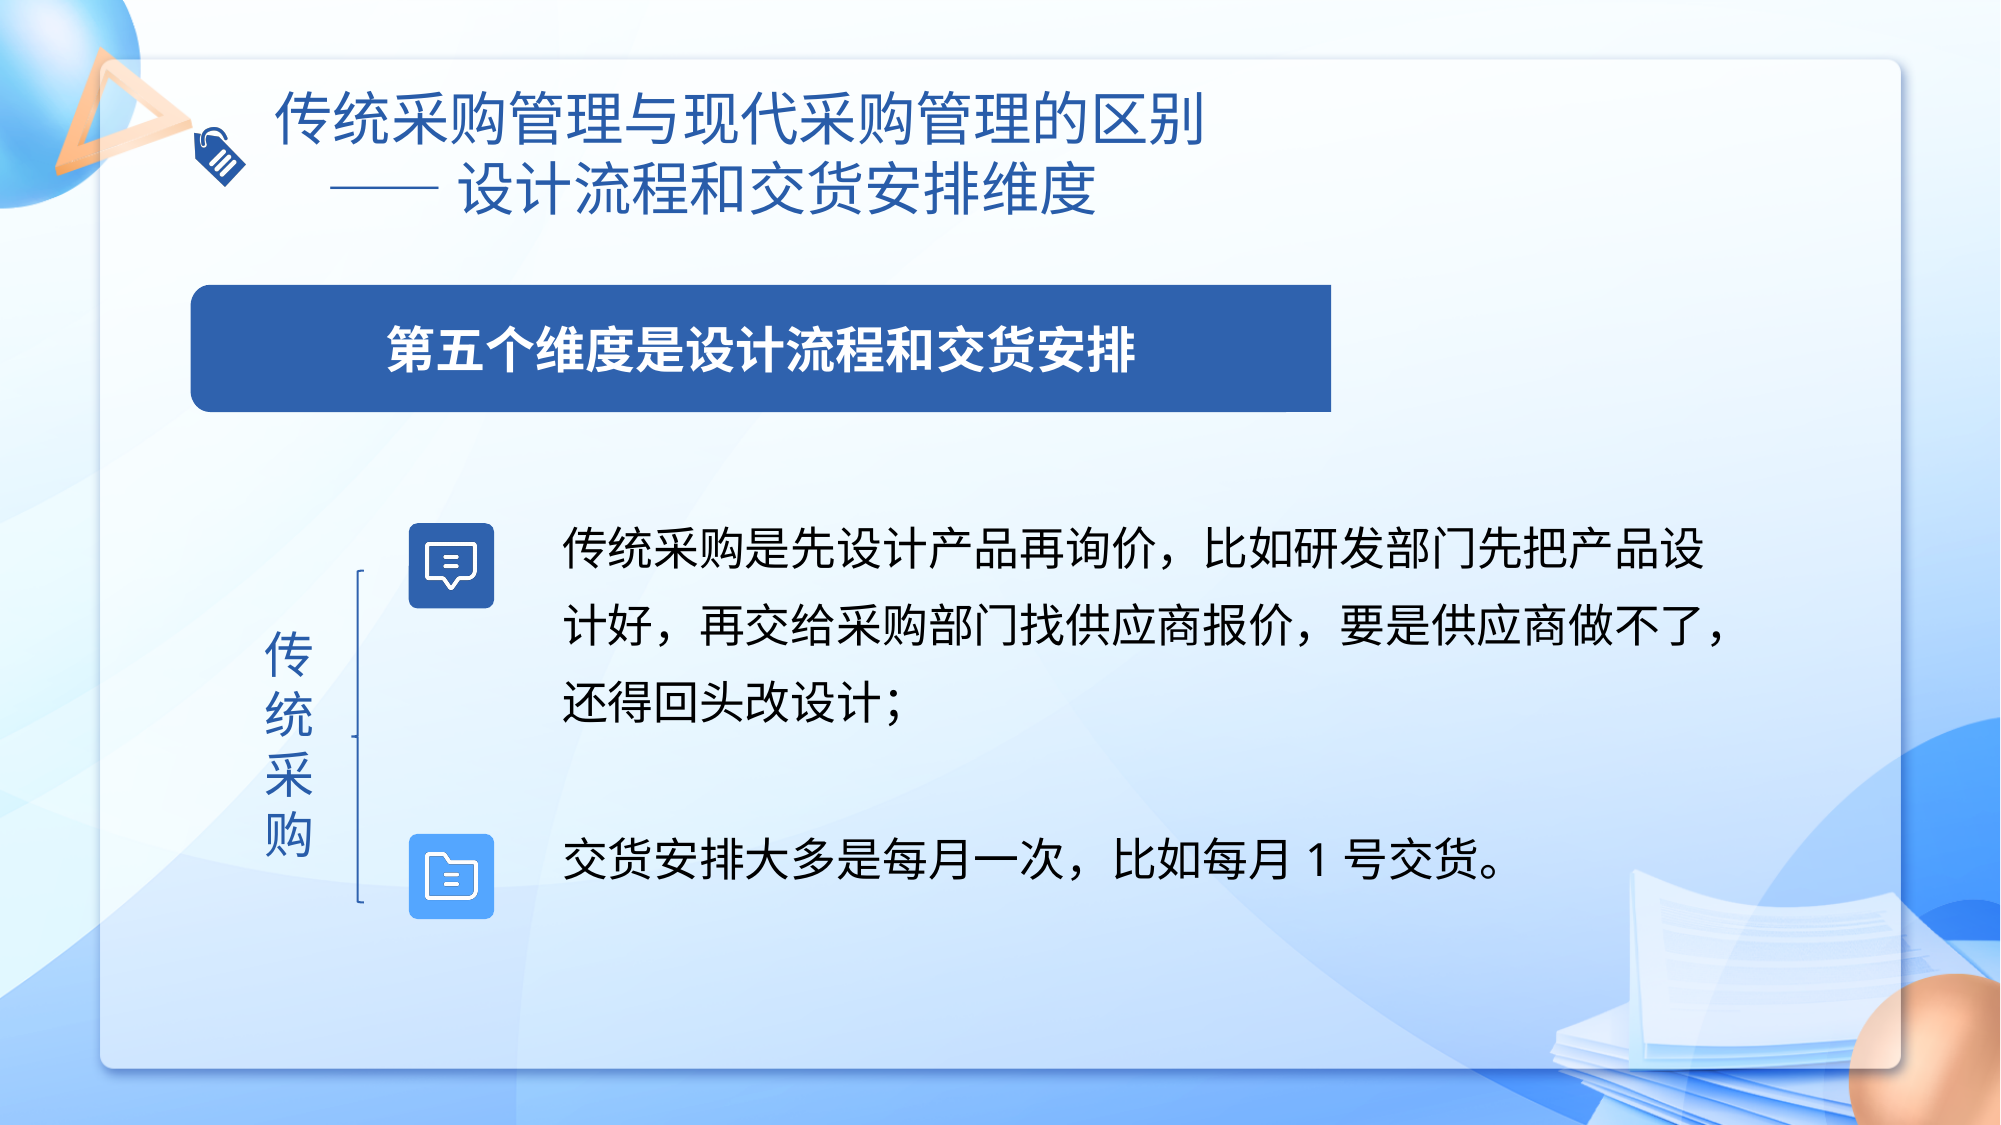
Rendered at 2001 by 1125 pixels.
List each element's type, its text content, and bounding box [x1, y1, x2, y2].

picture [425, 850, 478, 903]
picture [0, 0, 2001, 1125]
text_box 传统采购是先设计产品再询价，比如研发部门先把产品设计好，再交给采购部门找供应商报价，要是供应商做不了，还得回头改设计； [562, 498, 1741, 807]
text_box [407, 522, 496, 610]
picture [425, 539, 478, 592]
text_box [408, 452, 1260, 1125]
text_box 传统采购管理与现代采购管理的区别 ——设计流程和交货安排维度 [259, 107, 1572, 197]
text_box [351, 569, 364, 904]
text_box [407, 832, 496, 921]
text_box 传统采购 [249, 615, 310, 811]
text_box 第五个维度是设计流程和交货安排 [189, 283, 1333, 414]
text_box 交货安排大多是每月一次，比如每月1号交货。 [562, 808, 1741, 1118]
